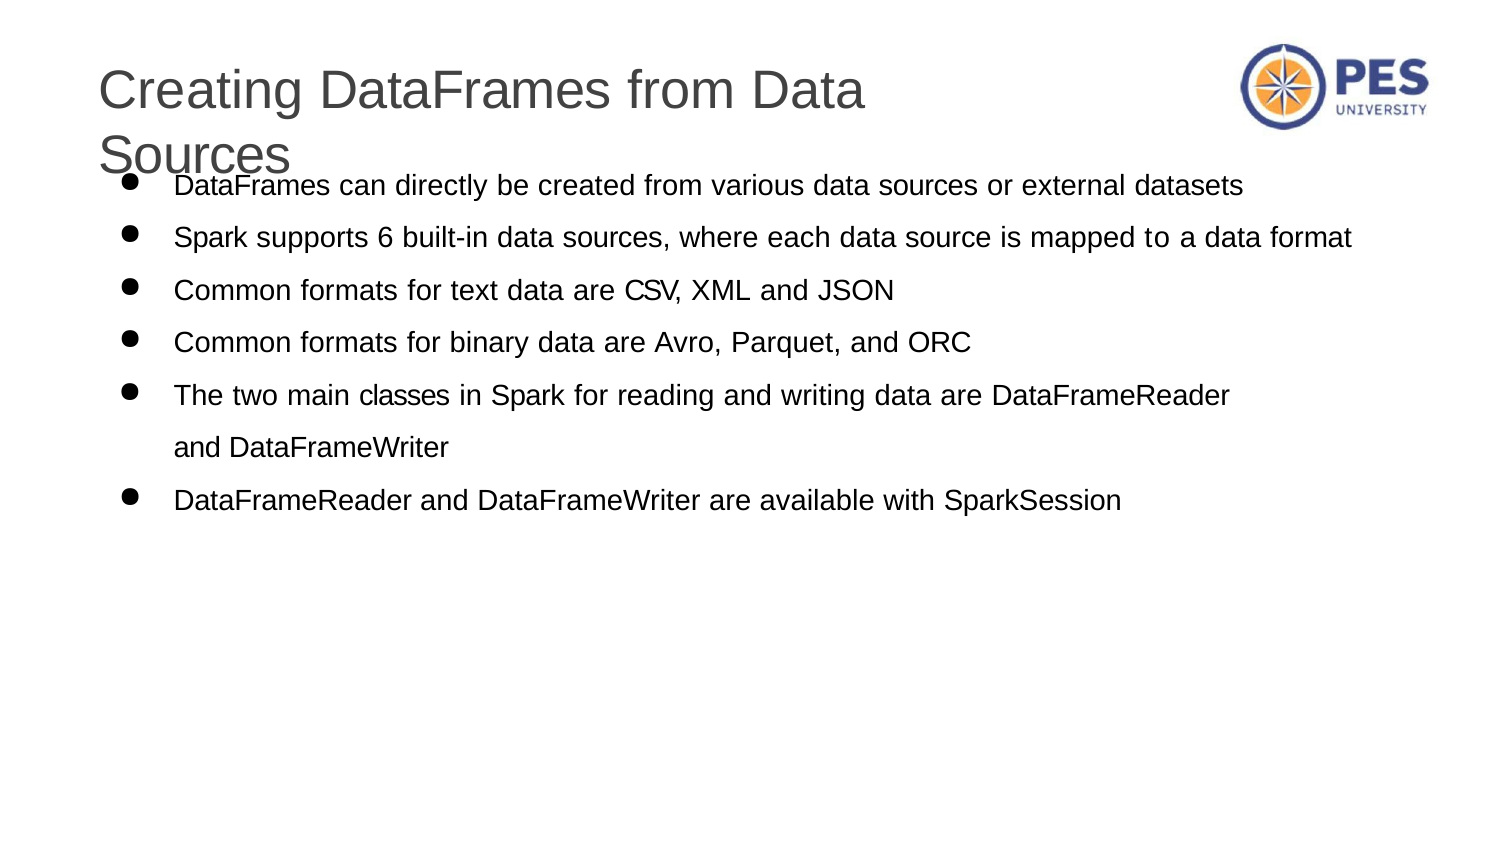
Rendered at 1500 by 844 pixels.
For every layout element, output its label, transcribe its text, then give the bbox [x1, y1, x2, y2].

picture [1233, 36, 1438, 136]
title Creating DataFrames from Data Sources [96, 51, 1074, 195]
text_box DataFrames can directly be created from various data sources or external datasets Spark supports 6 built-in data sources, where each data source is mapped to a data format Common formats for text data are CSV, XML and JSON Common formats for binary data are Avro, Parquet, and ORC The two main classes in Spark for reading and writing data are DataFrameReader and DataFrameWriter DataFrameReader and DataFrameWriter are available with SparkSession [116, 146, 1353, 516]
